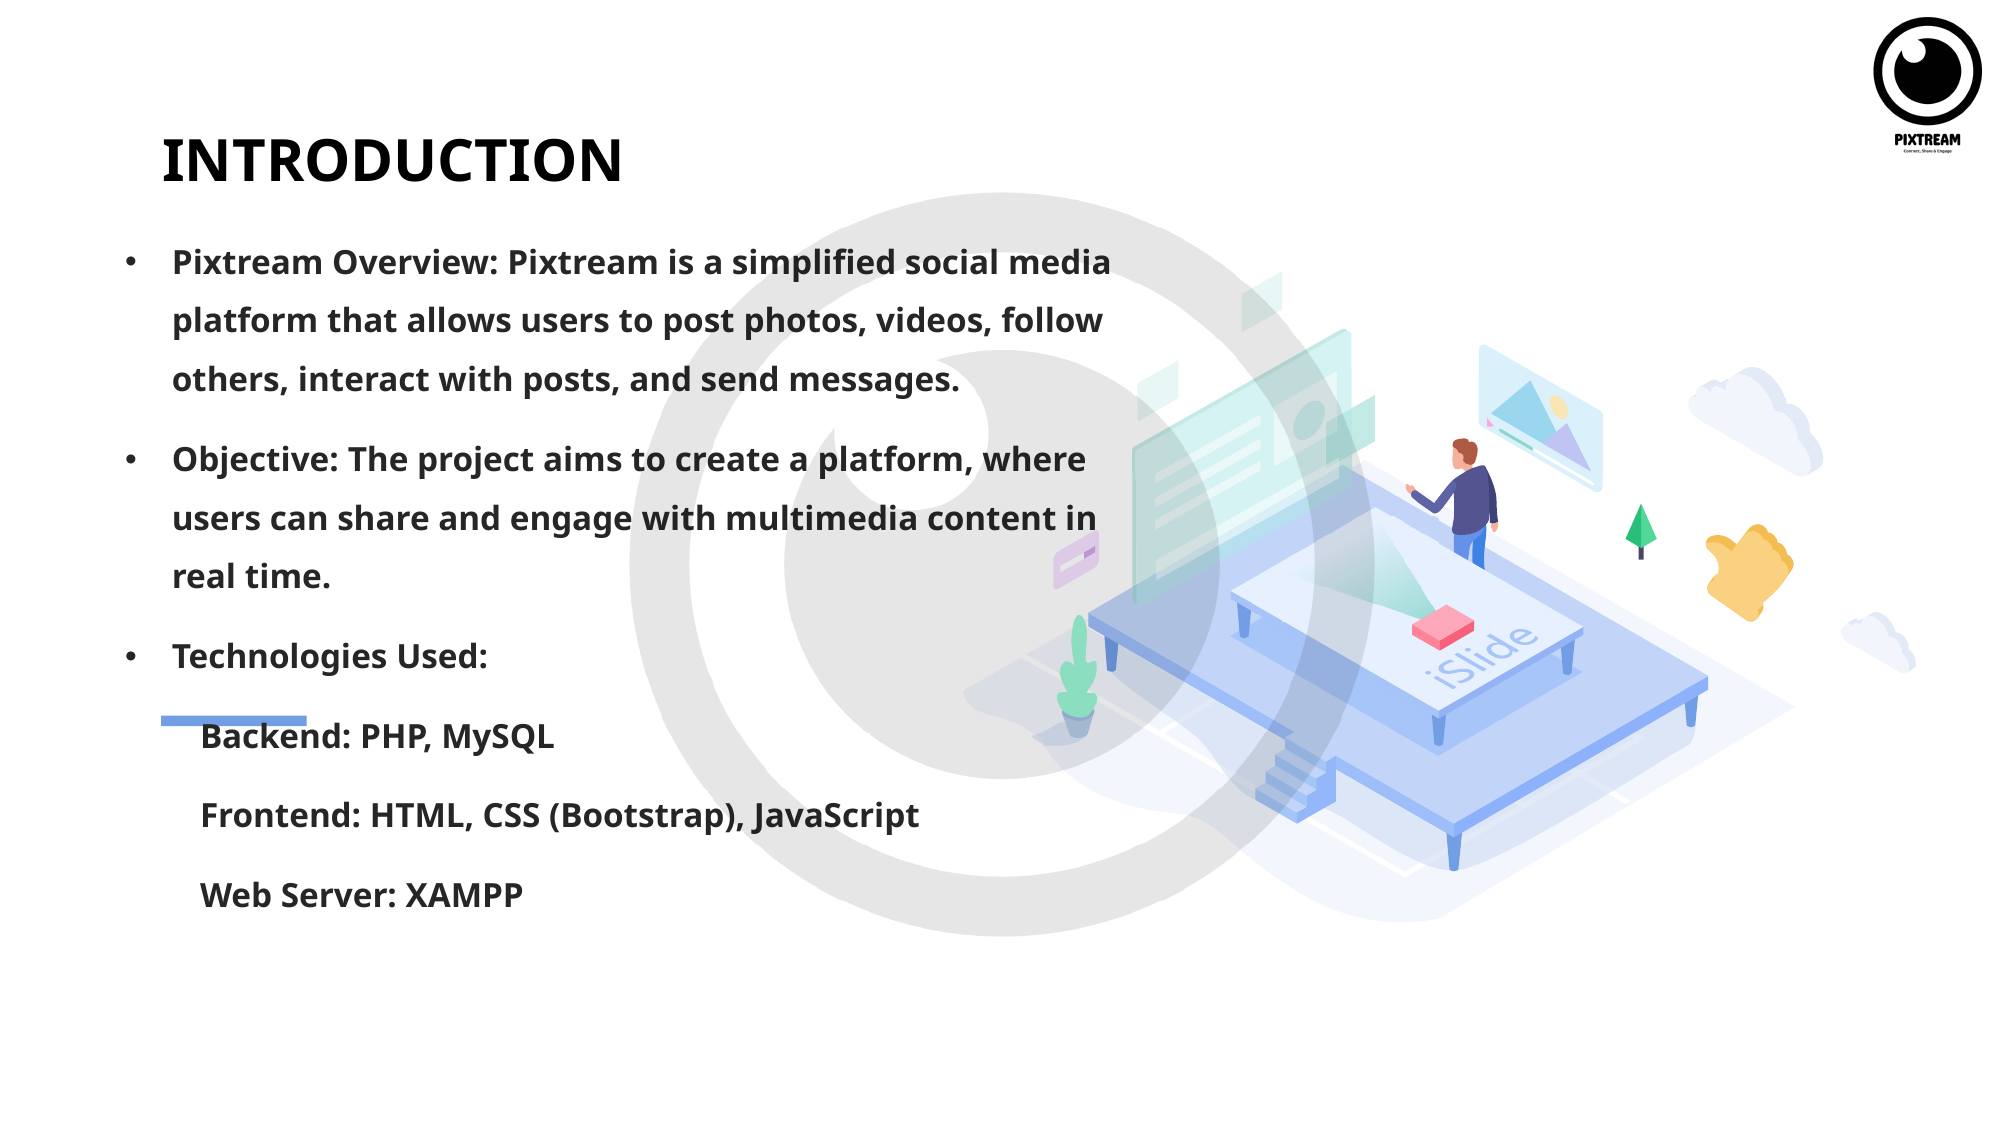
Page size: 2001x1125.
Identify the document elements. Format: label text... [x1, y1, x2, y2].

text_box INTRODUCTION [147, 95, 1859, 227]
picture [609, 171, 1439, 957]
list Pixtream Overview: Pixtream is a simplified social media platform that allows users to post photos, videos, follow others, interact with posts, and send messages. Objective: The project aims to create a platform, where users can share and engage with multimedia content in real time. Technologies Used: Backend: PHP, MySQL Frontend: HTML, CSS (Bootstrap), JavaScript Web Server: XAMPP [110, 134, 1136, 1008]
picture [1856, 9, 2000, 159]
